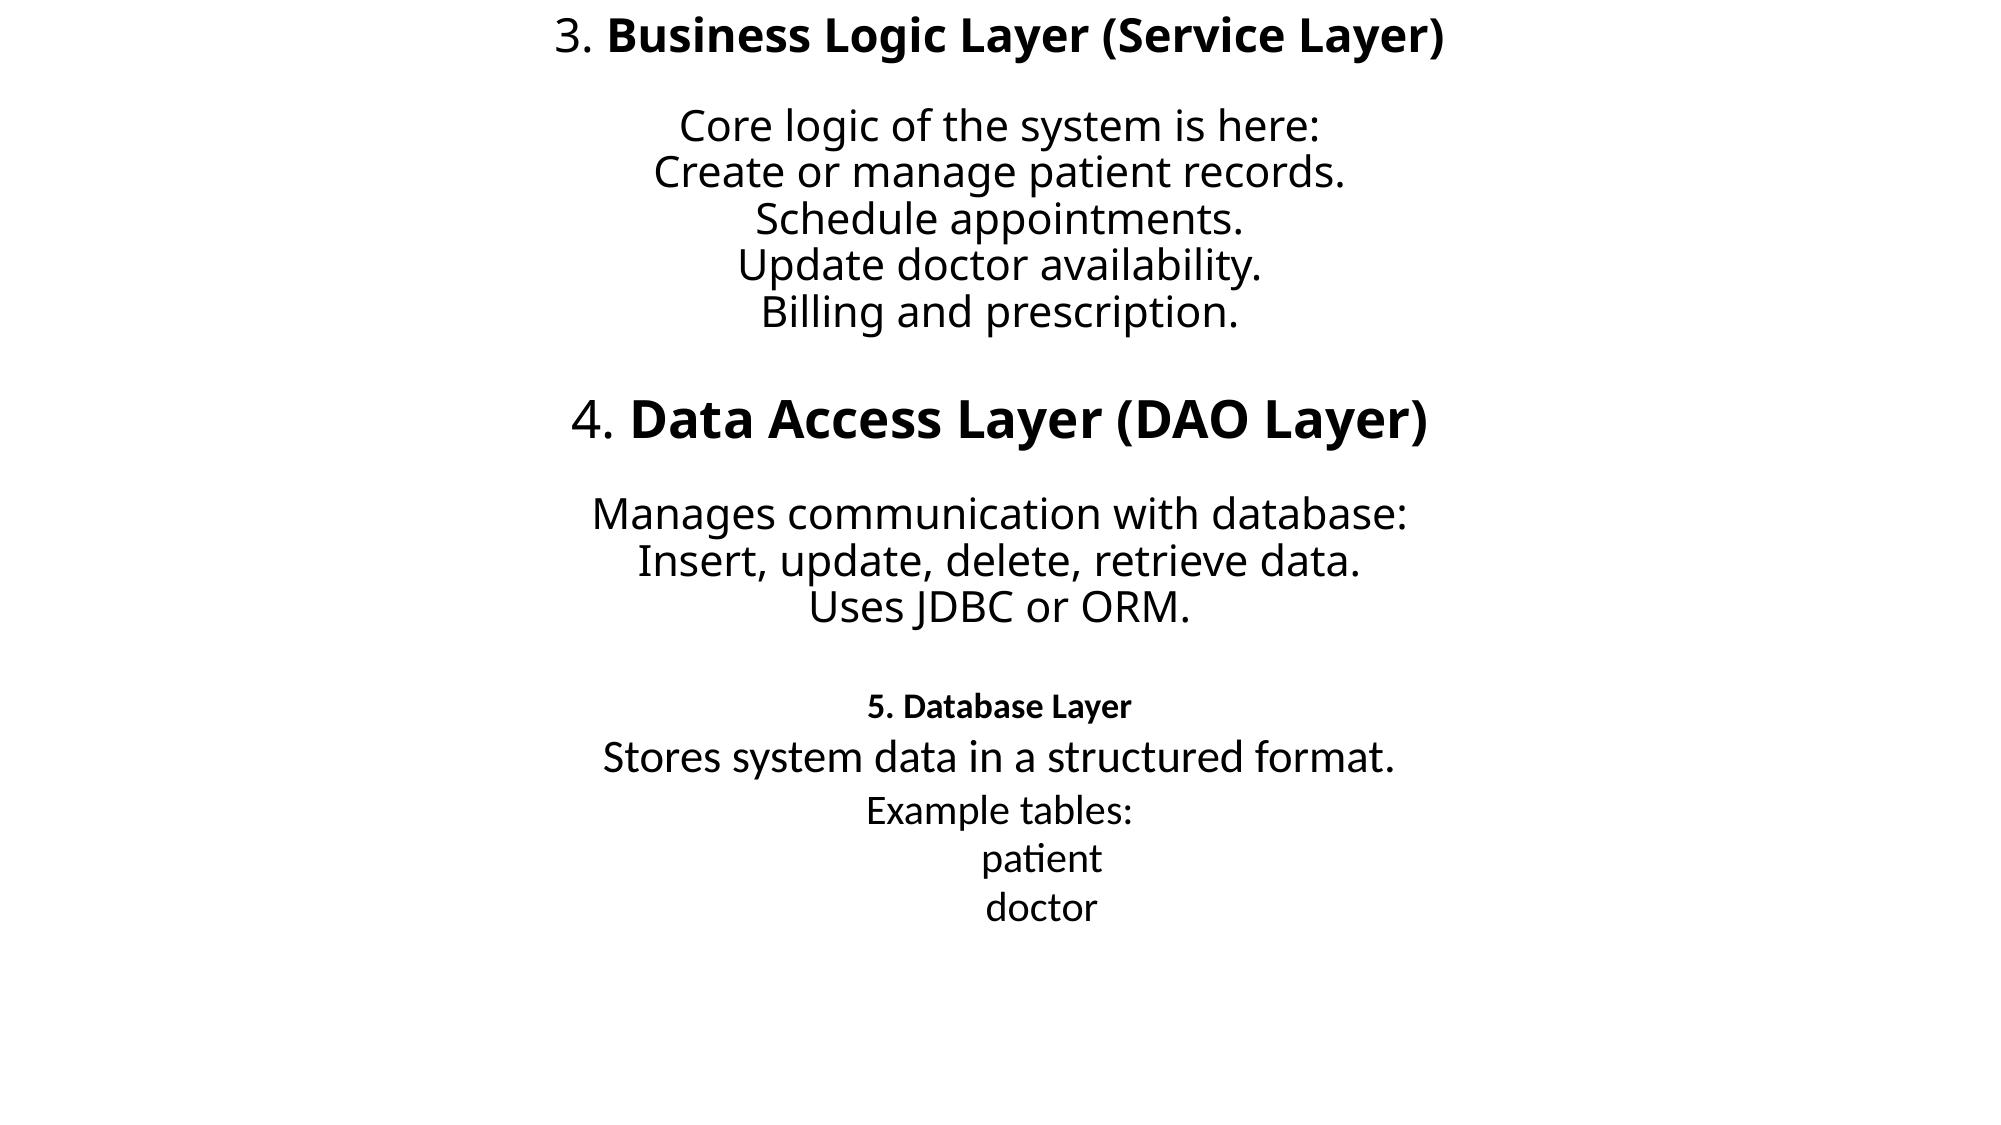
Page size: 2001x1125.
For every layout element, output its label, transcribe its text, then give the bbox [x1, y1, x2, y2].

title 3. Business Logic Layer (Service Layer) Core logic of the system is here: Create or manage patient records. Schedule appointments. Update doctor availability. Billing and prescription. 4. Data Access Layer (DAO Layer) Manages communication with database: Insert, update, delete, retrieve data. Uses JDBC or ORM. [249, 0, 1750, 680]
subtitle 5. Database Layer Stores system data in a structured format. Example tables: patient doctor [249, 680, 1750, 944]
